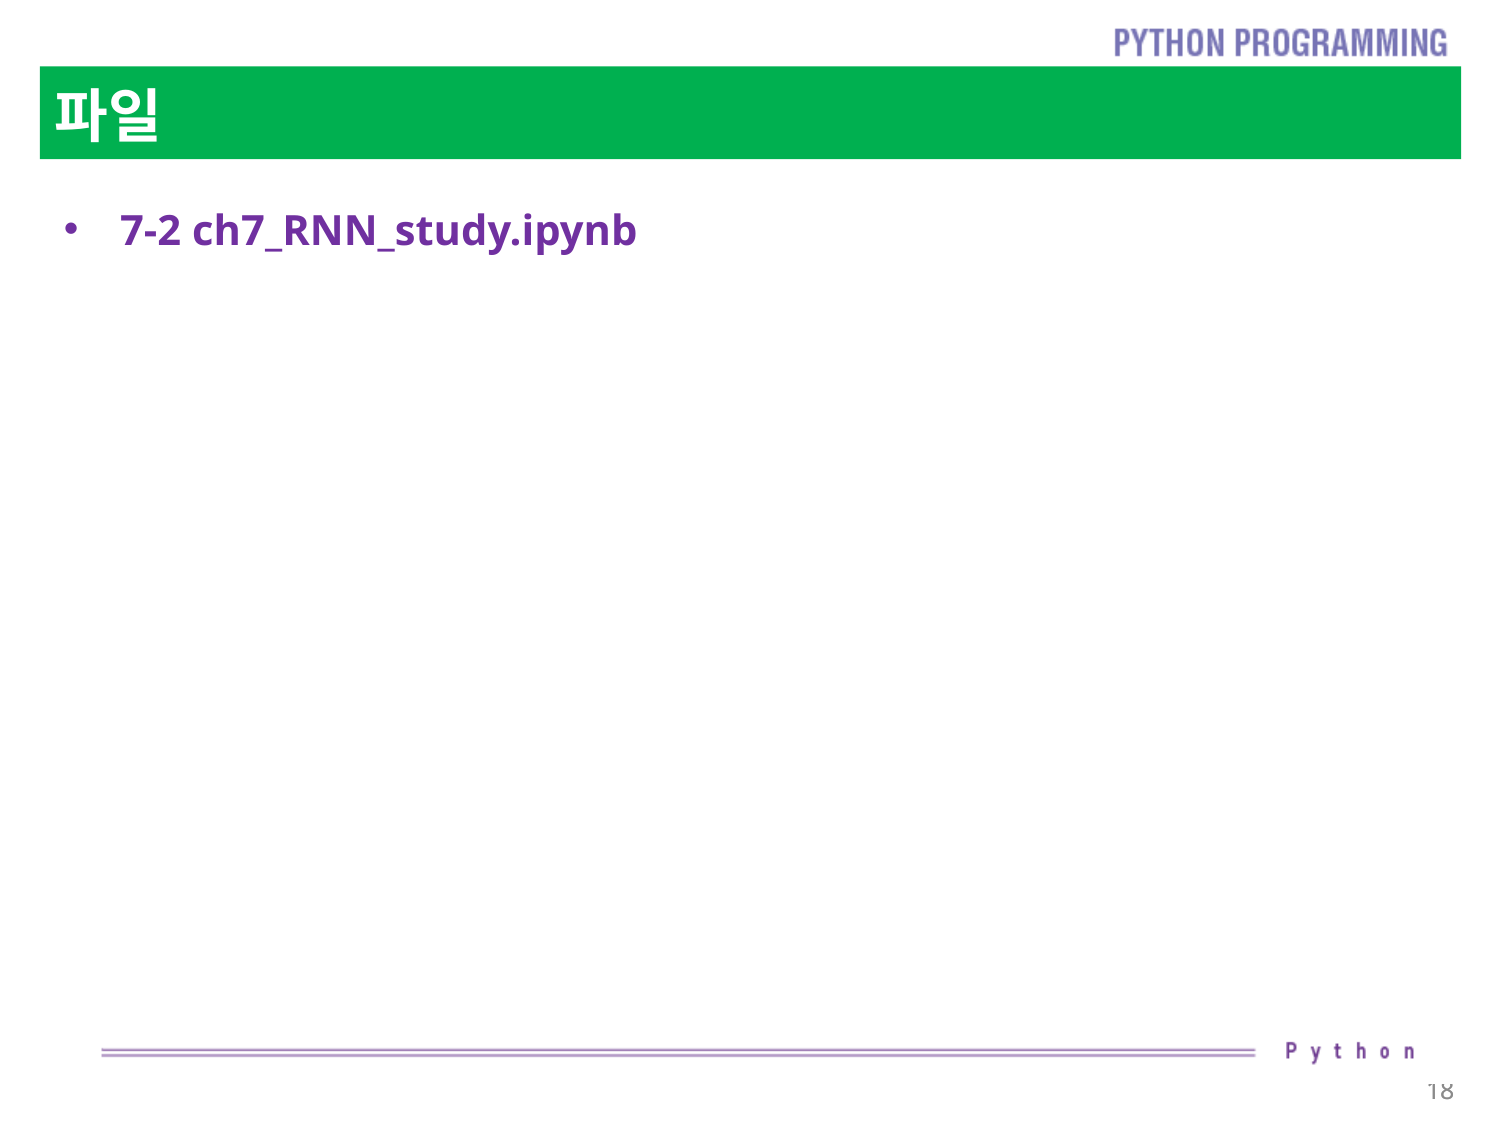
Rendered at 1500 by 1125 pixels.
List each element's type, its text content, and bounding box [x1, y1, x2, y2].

title 파일 [39, 76, 1444, 152]
picture [1106, 13, 1462, 66]
picture [18, 1020, 1483, 1084]
list 7-2 ch7_RNN_study.ipynb [48, 195, 1461, 1041]
slide_number 18 [1119, 1071, 1470, 1112]
